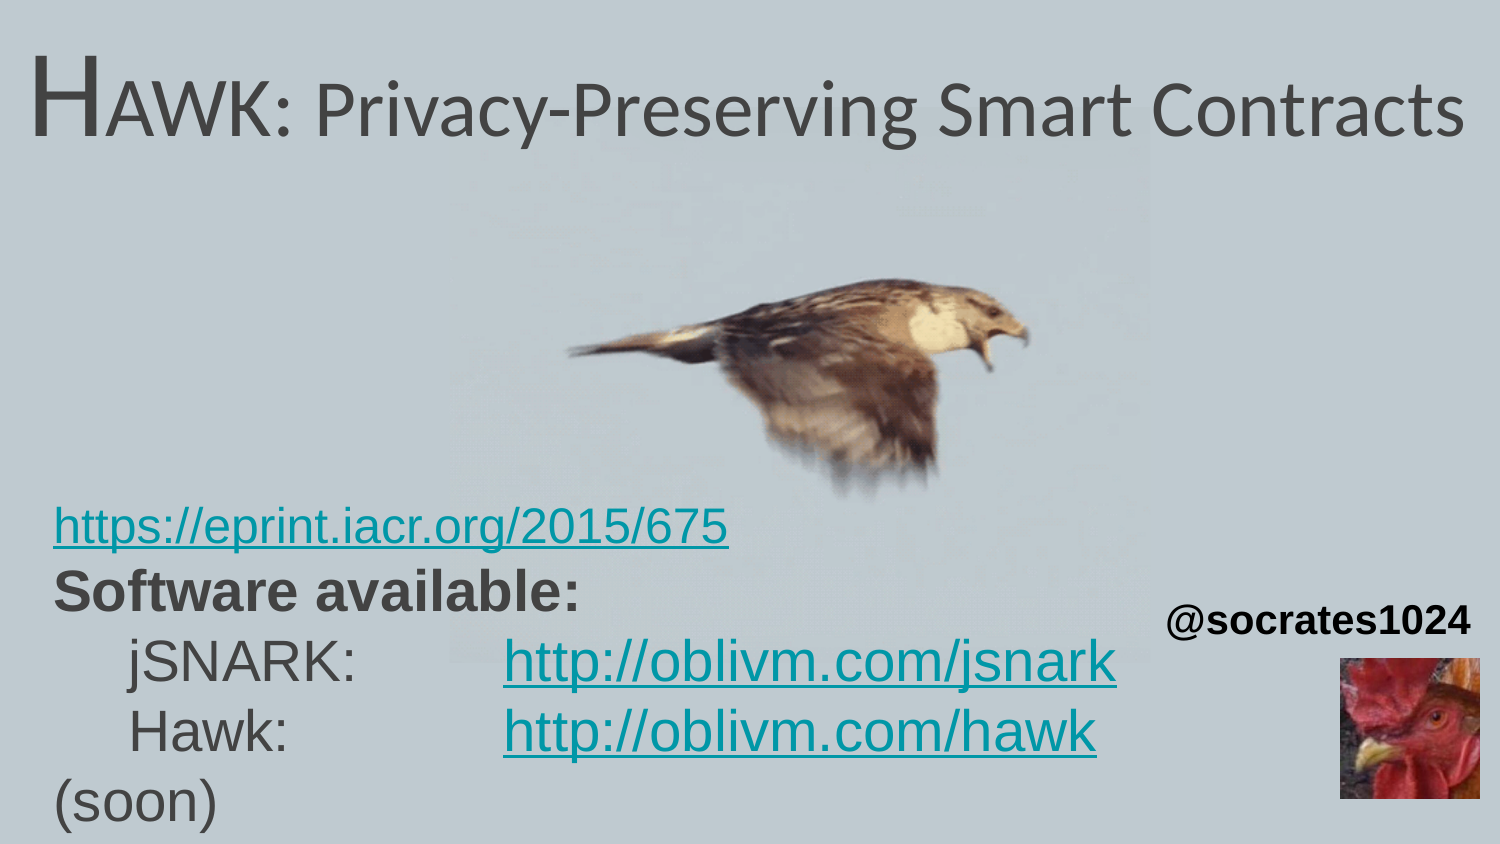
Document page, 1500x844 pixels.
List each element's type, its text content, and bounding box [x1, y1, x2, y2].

text_box HAWK: Privacy-Preserving Smart Contracts [12, 0, 1500, 343]
picture [1339, 658, 1480, 799]
text_box @socrates1024 [1155, 578, 1491, 648]
text_box https://eprint.iacr.org/2015/675 Software available: jSNARK: http://oblivm.com/jsnark Hawk: http://oblivm.com/hawk (soon) [38, 493, 1271, 824]
picture [449, 97, 1151, 663]
